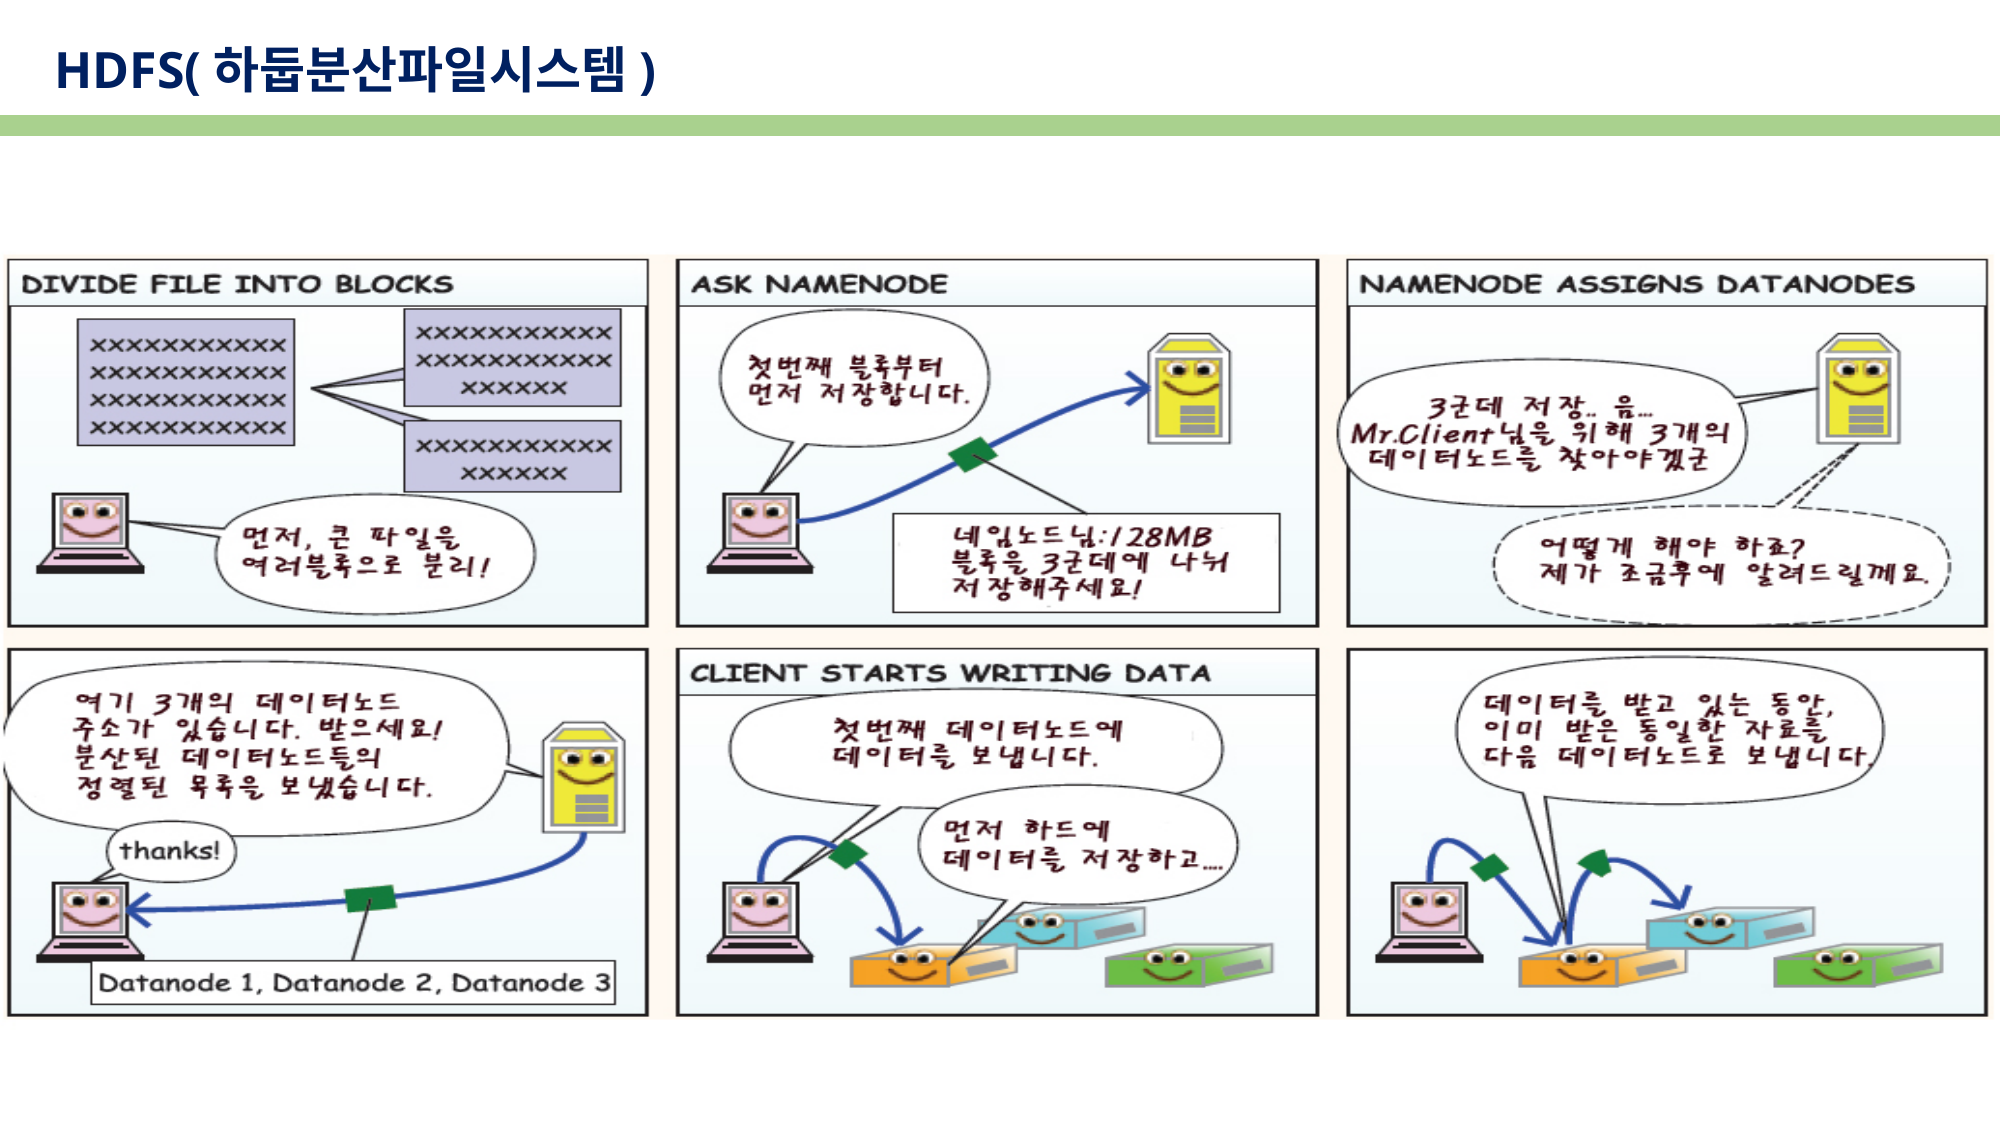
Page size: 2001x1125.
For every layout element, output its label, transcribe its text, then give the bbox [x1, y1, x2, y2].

picture [0, 217, 2000, 1059]
title HDFS(하둡분산파일시스템) [39, 19, 1757, 115]
